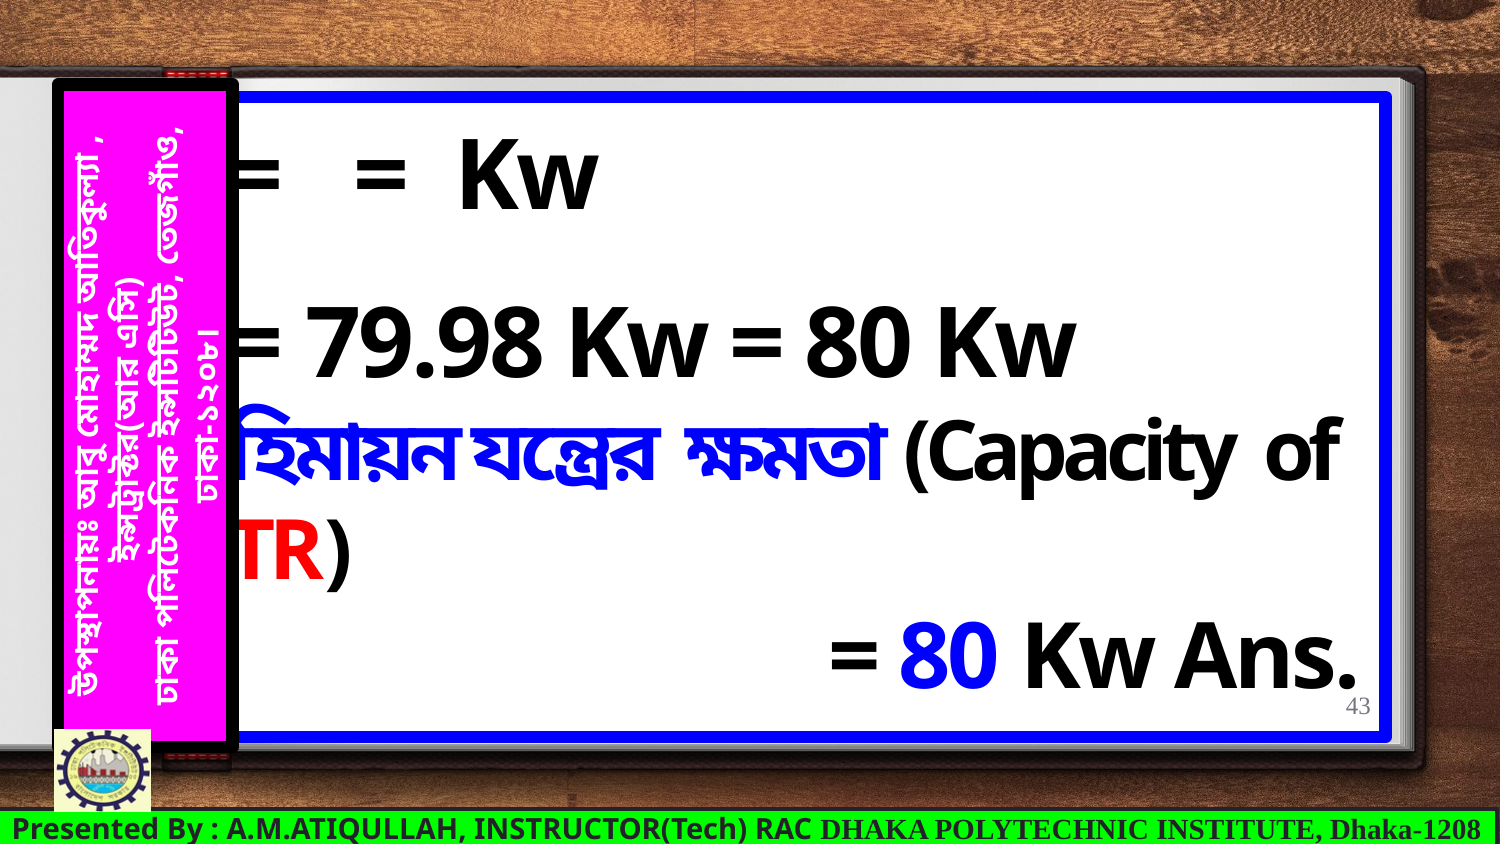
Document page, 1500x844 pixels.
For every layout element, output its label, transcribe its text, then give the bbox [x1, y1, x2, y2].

text_box Presented By : A.M.ATIQULLAH, INSTRUCTOR(Tech) RAC DHAKA POLYTECHNIC INSTITUTE, Dhaka-1208 [0, 807, 1499, 844]
picture [0, 0, 1500, 844]
text_box উপস্থাপনায়ঃ আবু মোহাম্মদ আতিকুল্যা , ইন্সট্রাক্টর(আর এসি) ঢাকা পলিটেকনিক ইন্সটিটিউট, তেজগাঁও, ঢাকা-১২০৮। [58, 84, 233, 747]
slide_number 43 [1295, 672, 1386, 737]
